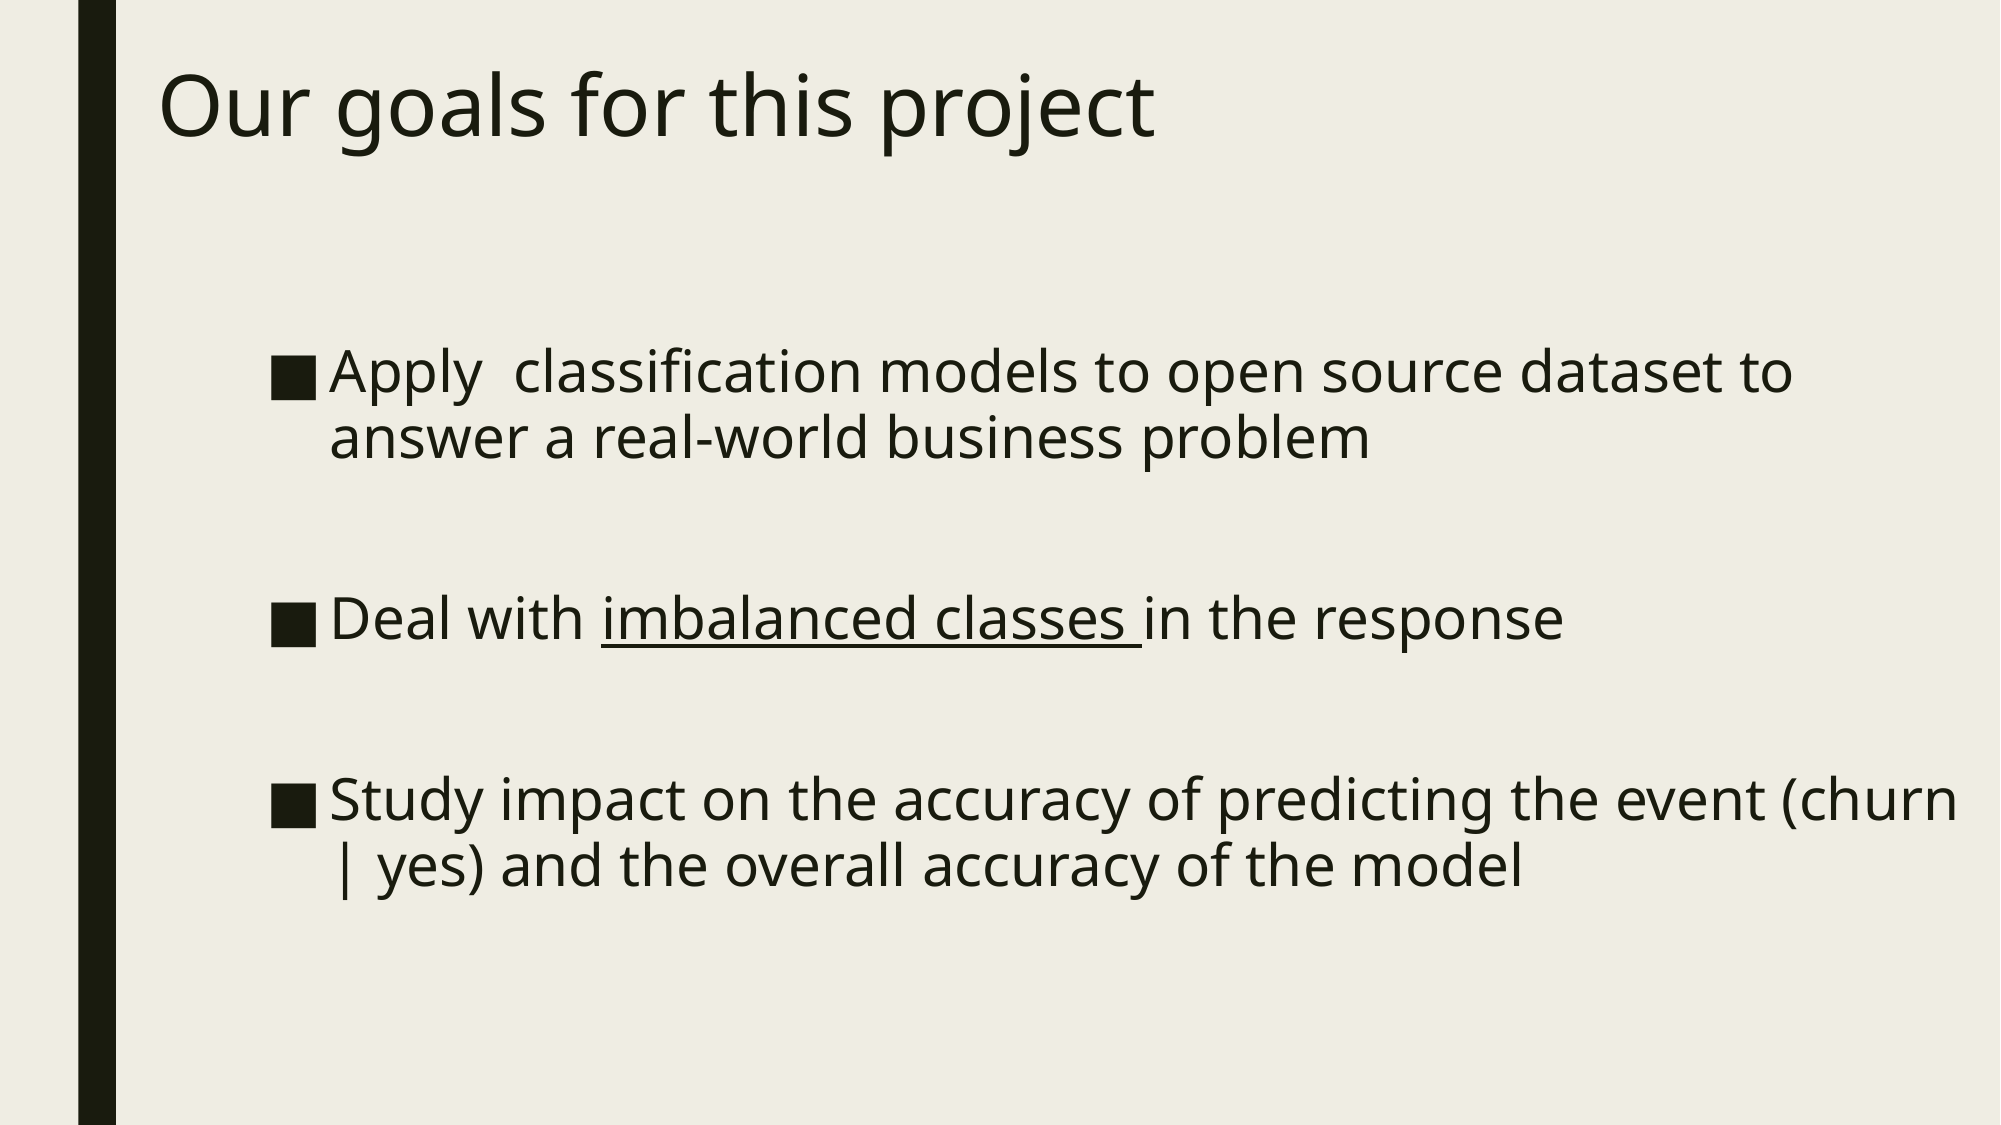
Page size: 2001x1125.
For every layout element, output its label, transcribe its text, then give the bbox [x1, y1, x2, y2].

title Our goals for this project [142, 56, 1937, 163]
list Apply classification models to open source dataset to answer a real-world business problem Deal with imbalanced classes in the response Study impact on the accuracy of predicting the event (churn | yes) and the overall accuracy of the model [251, 332, 1985, 919]
